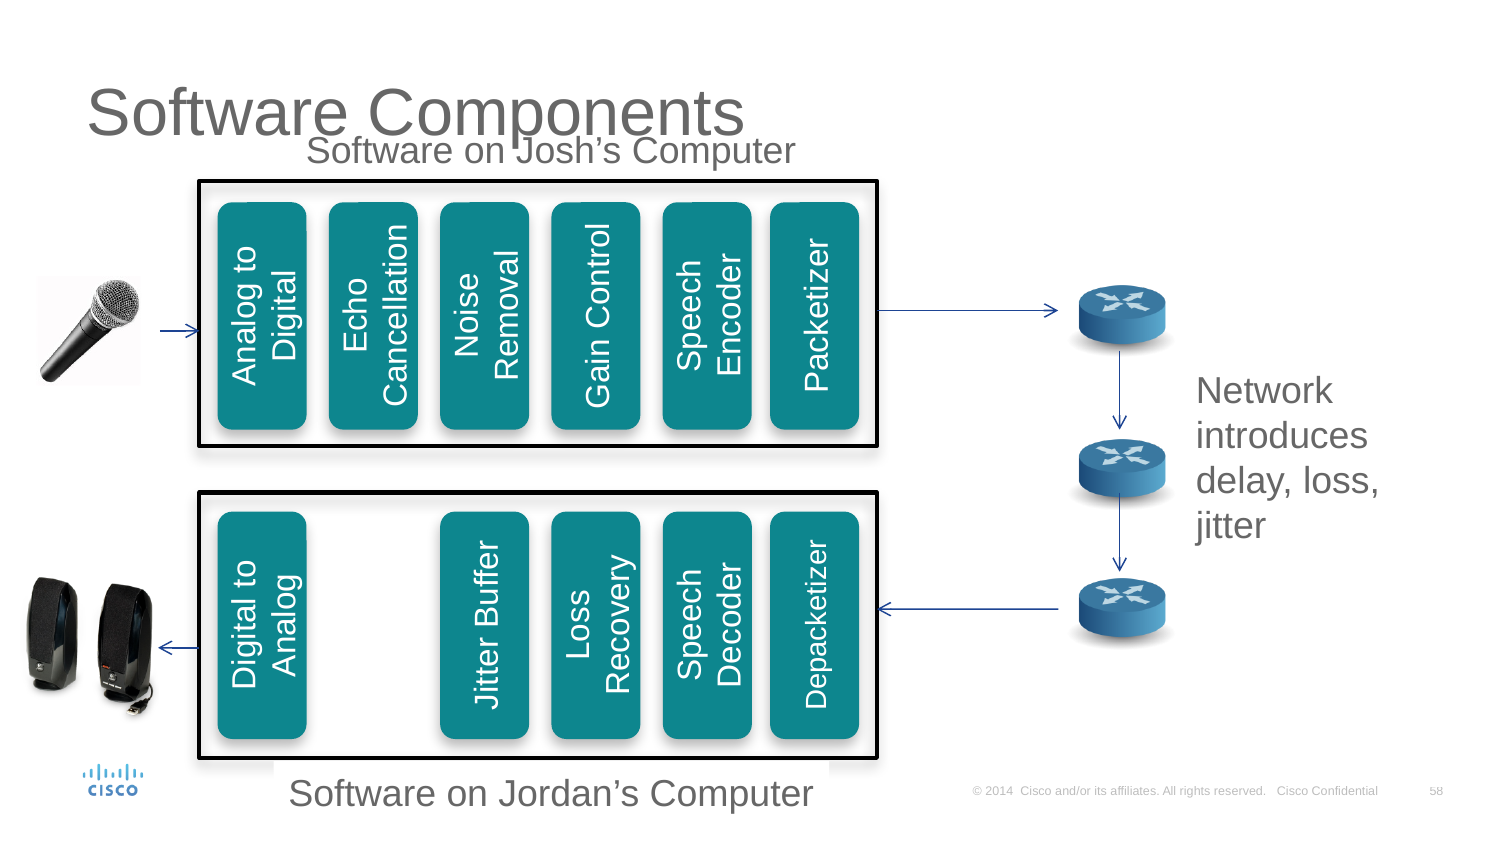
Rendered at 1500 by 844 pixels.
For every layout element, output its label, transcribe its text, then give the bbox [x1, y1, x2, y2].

text_box Gain Control [549, 200, 643, 432]
text_box Speech Decoder [660, 509, 754, 742]
text_box Noise Removal [438, 200, 532, 432]
text_box Software on Josh’s Computer [291, 118, 812, 179]
text_box Echo Cancellation [326, 200, 420, 432]
text_box [197, 179, 879, 448]
picture [1057, 254, 1182, 378]
text_box Network introduces delay, loss, jitter [1180, 358, 1404, 554]
picture [77, 758, 149, 803]
picture [1057, 407, 1182, 532]
picture [35, 276, 143, 386]
picture [1057, 547, 1182, 671]
title Software Components [71, 55, 1441, 176]
text_box Speech Encoder [660, 200, 754, 432]
picture [20, 571, 159, 724]
text_box Analog to Digital [215, 200, 309, 432]
text_box Digital to Analog [215, 509, 309, 742]
text_box Depacketizer [767, 509, 862, 742]
text_box Jitter Buffer [438, 509, 532, 742]
text_box [197, 490, 879, 760]
text_box Software on Jordan’s Computer [273, 761, 830, 821]
text_box Loss Recovery [549, 509, 643, 742]
text_box Packetizer [767, 200, 862, 432]
